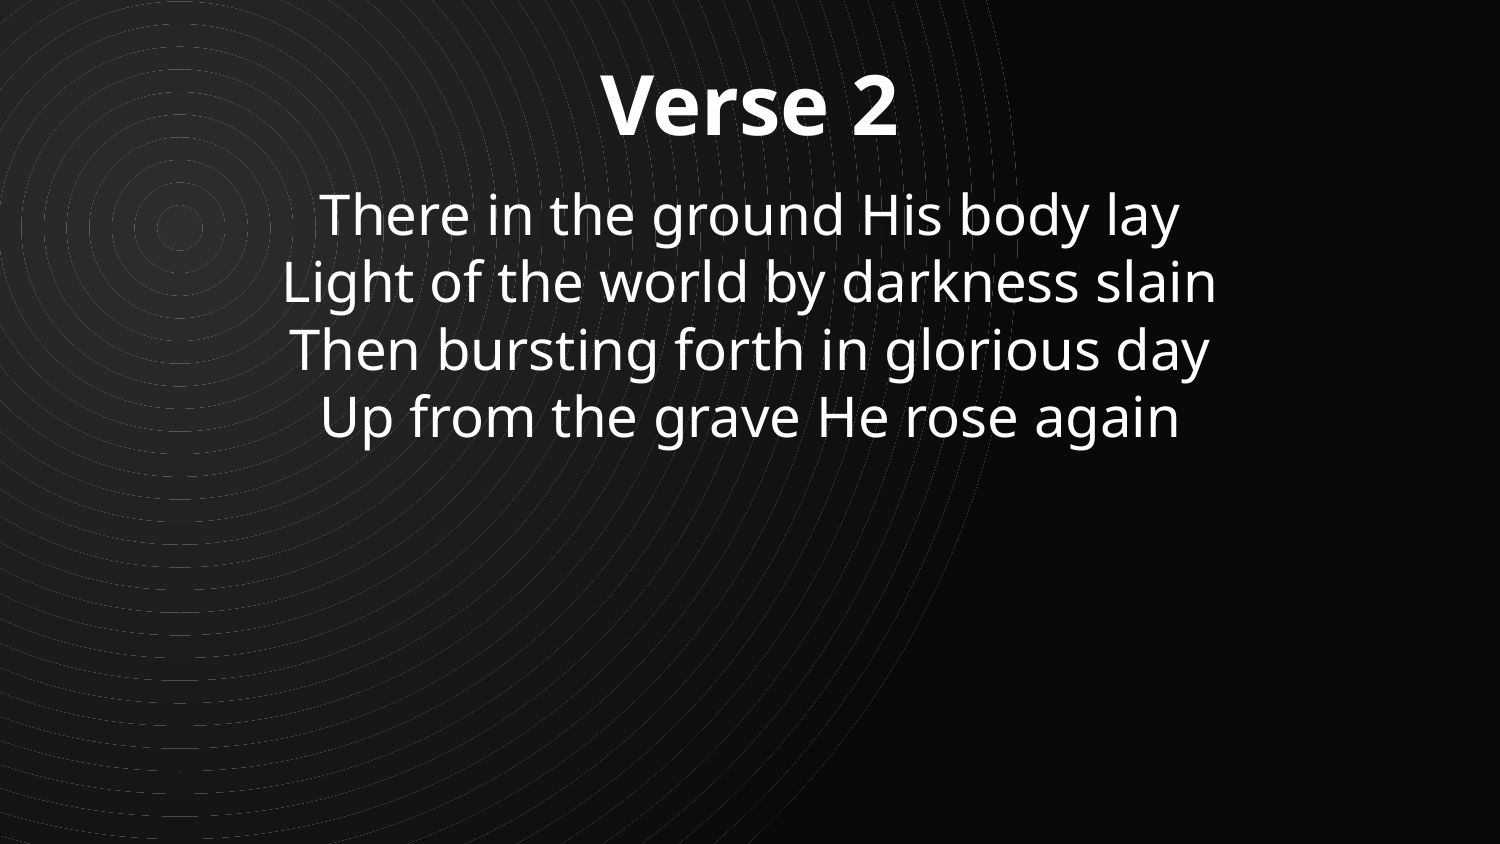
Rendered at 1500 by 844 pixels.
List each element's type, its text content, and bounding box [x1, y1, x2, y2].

text_box There in the ground His body lay Light of the world by darkness slain Then bursting forth in glorious day Up from the grave He rose again [74, 171, 1425, 524]
text_box Verse 2 [74, 45, 1425, 160]
